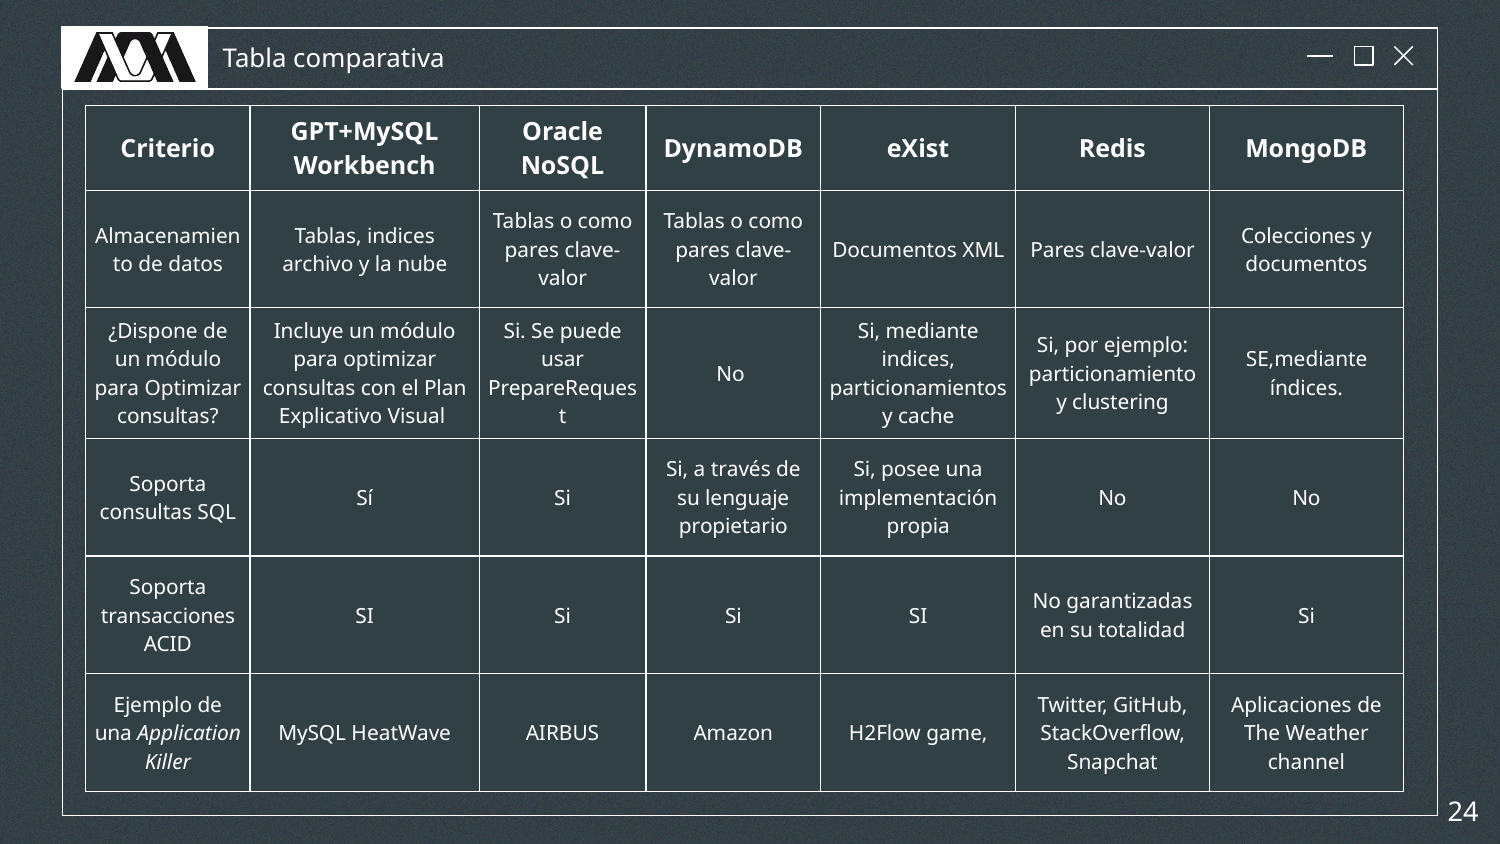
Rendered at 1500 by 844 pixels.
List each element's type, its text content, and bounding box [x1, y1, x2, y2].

title Tabla comparativa [210, 26, 1186, 88]
table_cell No [1016, 439, 1209, 555]
table_cell No garantizadas en su totalidad [1016, 557, 1209, 673]
table_header DynamoDB [647, 106, 820, 190]
table_header eXist [821, 106, 1015, 190]
picture [0, 0, 1500, 844]
table_cell ¿Dispone de un módulo para Optimizar consultas? [86, 308, 249, 438]
picture [63, 90, 1437, 815]
table_header GPT+MySQL Workbench [251, 106, 479, 190]
table_cell Amazon [647, 674, 820, 791]
picture [1186, 29, 1437, 88]
table_cell Twitter, GitHub, StackOverflow, Snapchat [1016, 674, 1209, 791]
table_cell Tablas, indices archivo y la nube [251, 191, 479, 307]
table_cell Pares clave-valor [1016, 191, 1209, 307]
table_header Oracle NoSQL [480, 106, 645, 190]
table_cell Si, a través de su lenguaje propietario [647, 439, 820, 555]
table_cell Si [480, 439, 645, 555]
table_cell H2Flow game, [821, 674, 1015, 791]
table_header MongoDB [1210, 106, 1403, 190]
table_cell No [647, 308, 820, 438]
table_cell Si, mediante indices, particionamientos y cache [821, 308, 1015, 438]
table_cell Colecciones y documentos [1210, 191, 1403, 307]
table_header Redis [1016, 106, 1209, 190]
table_cell SI [251, 557, 479, 673]
table_cell Si [647, 557, 820, 673]
table_cell SE,mediante índices. [1210, 308, 1403, 438]
table_header Criterio [86, 106, 249, 190]
table_cell Tablas o como pares clave-valor [647, 191, 820, 307]
table_cell Soporta transacciones ACID [86, 557, 249, 673]
table_cell Si. Se puede usar PrepareRequest [480, 308, 645, 438]
table_cell Si, posee una implementación propia [821, 439, 1015, 555]
slide_number ‹#› [1403, 779, 1494, 844]
table_cell Almacenamiento de datos [86, 191, 249, 307]
table_cell SI [821, 557, 1015, 673]
table_cell MySQL HeatWave [251, 674, 479, 791]
table_cell Si [1210, 557, 1403, 673]
table_cell Soporta consultas SQL [86, 439, 249, 555]
table_cell Ejemplo de una Application Killer [86, 674, 249, 791]
table_cell Incluye un módulo para optimizar consultas con el Plan Explicativo Visual [251, 308, 479, 438]
table_cell Sí [251, 439, 479, 555]
table_cell Tablas o como pares clave-valor [480, 191, 645, 307]
table_cell Si, por ejemplo: particionamiento y clustering [1016, 308, 1209, 438]
table_cell Documentos XML [821, 191, 1015, 307]
table_cell Si [480, 557, 645, 673]
table_cell No [1210, 439, 1403, 555]
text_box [61, 26, 208, 88]
table_cell AIRBUS [480, 674, 645, 791]
table_cell Aplicaciones de The Weather channel [1210, 674, 1403, 791]
